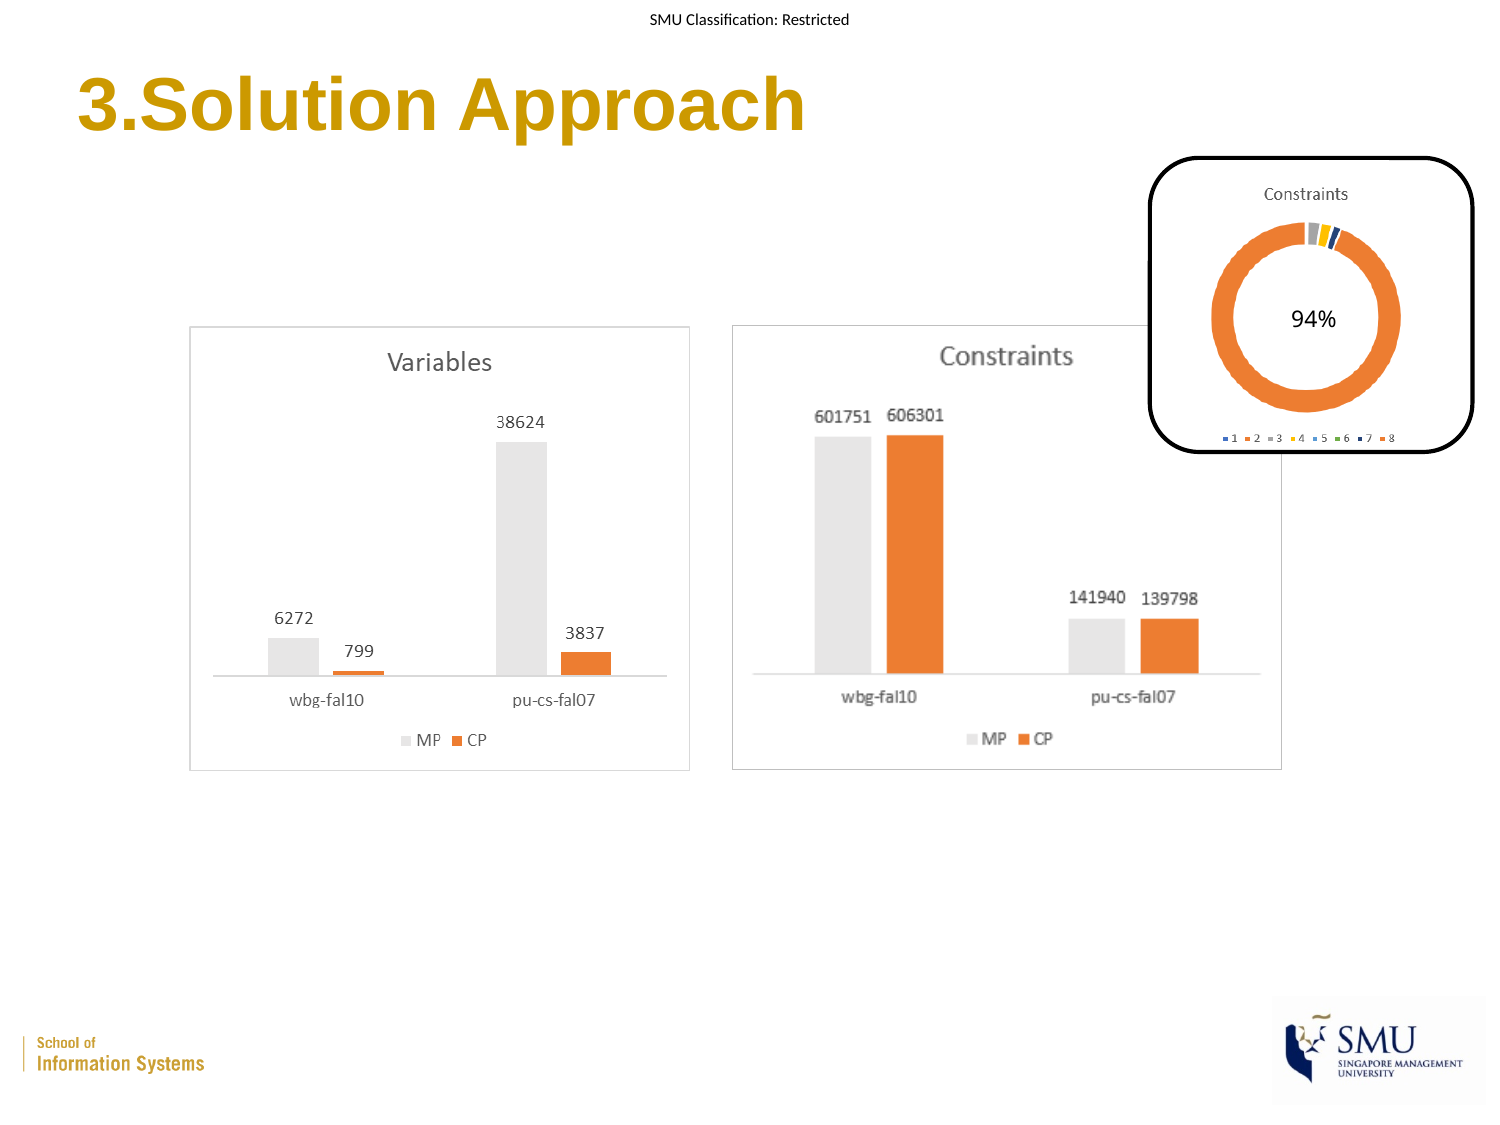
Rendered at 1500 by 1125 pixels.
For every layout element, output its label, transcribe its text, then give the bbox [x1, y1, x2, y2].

picture [1272, 996, 1486, 1105]
title 3.Solution Approach [62, 47, 1425, 154]
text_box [189, 157, 1473, 771]
picture [8, 1029, 209, 1081]
